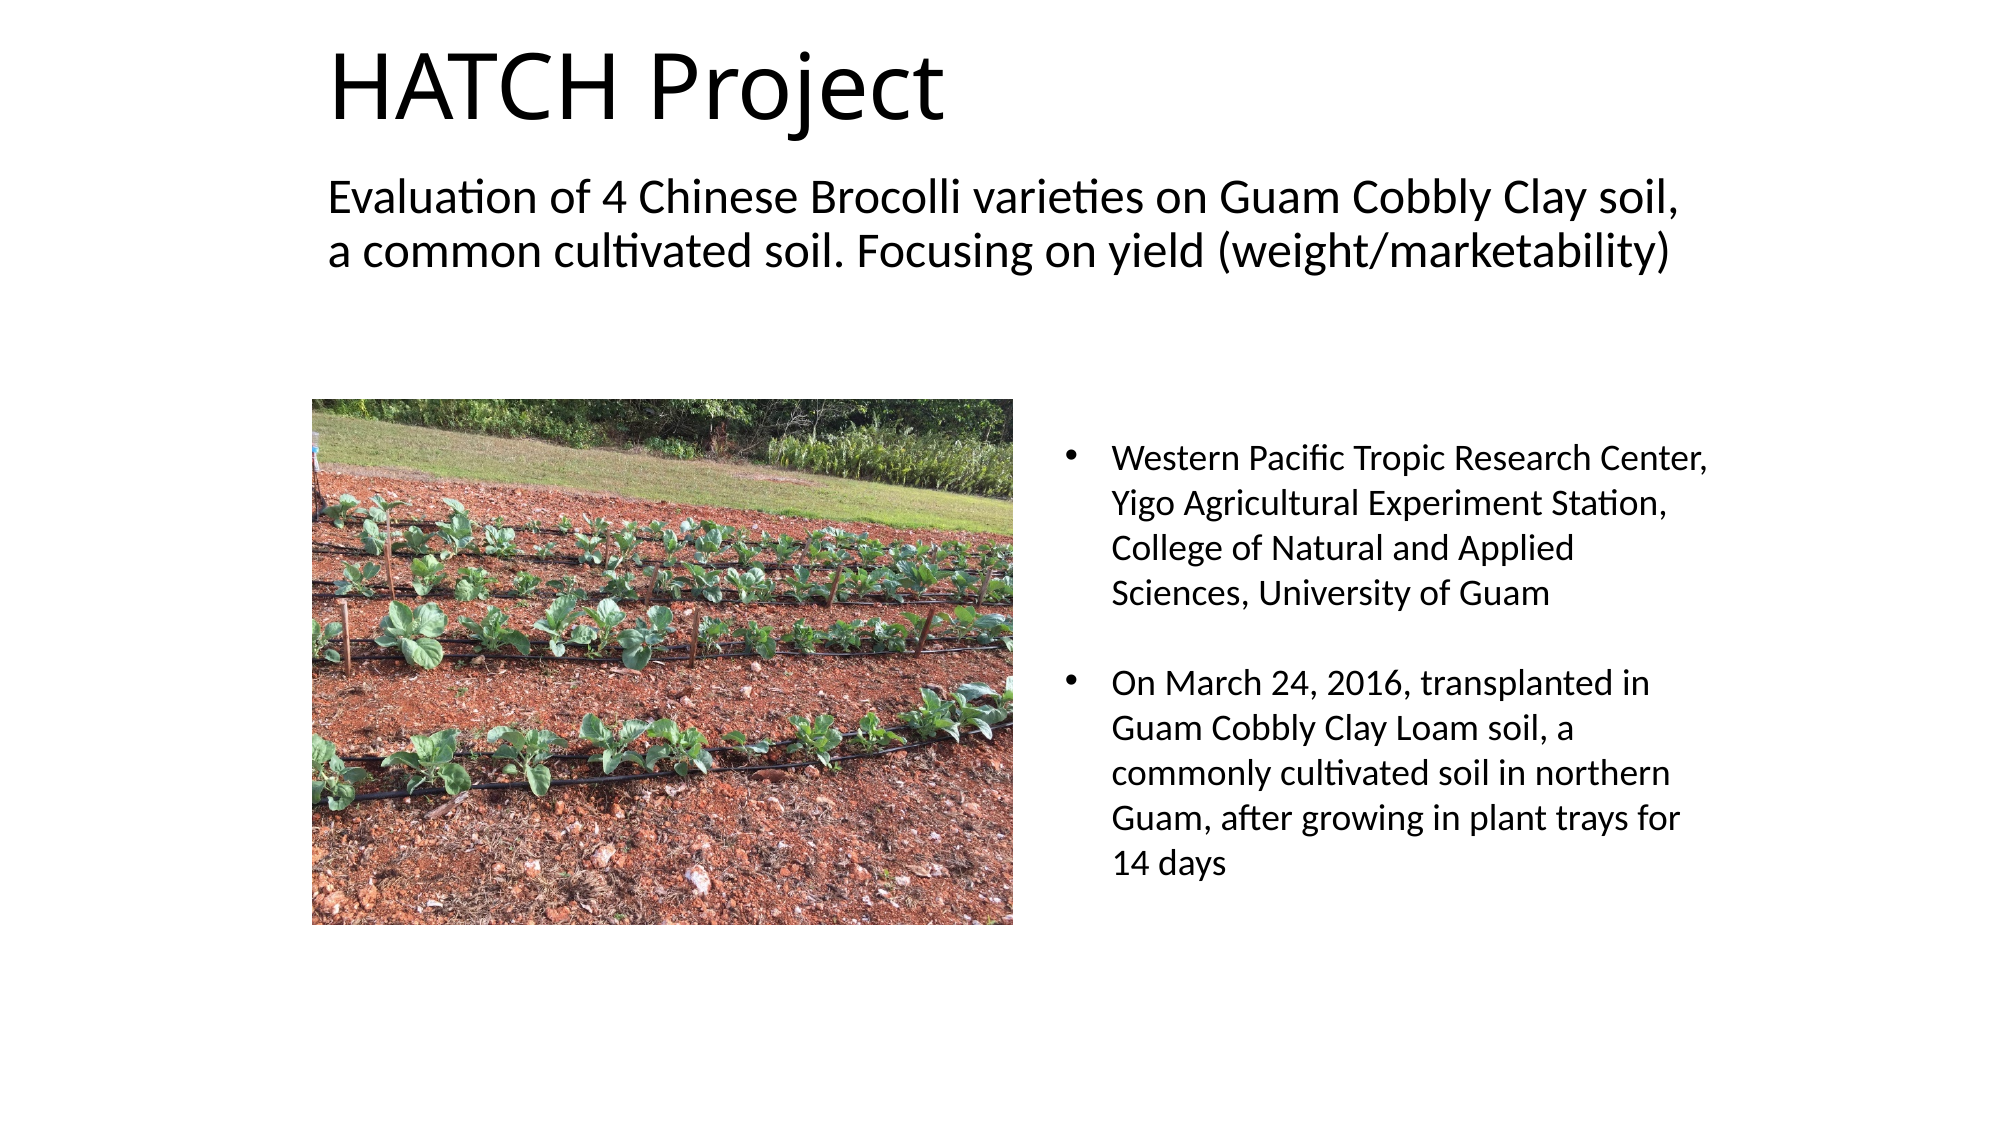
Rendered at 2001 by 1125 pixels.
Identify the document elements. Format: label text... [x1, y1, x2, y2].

title HATCH Project [312, 4, 1663, 162]
text_box Western Pacific Tropic Research Center, Yigo Agricultural Experiment Station, College of Natural and Applied Sciences, University of Guam On March 24, 2016, transplanted in Guam Cobbly Clay Loam soil, a commonly cultivated soil in northern Guam, after growing in plant trays for 14 days [1050, 424, 1726, 890]
picture [312, 399, 1013, 925]
list Evaluation of 4 Chinese Brocolli varieties on Guam Cobbly Clay soil, a common cultivated soil. Focusing on yield (weight/marketability) [312, 162, 1700, 300]
